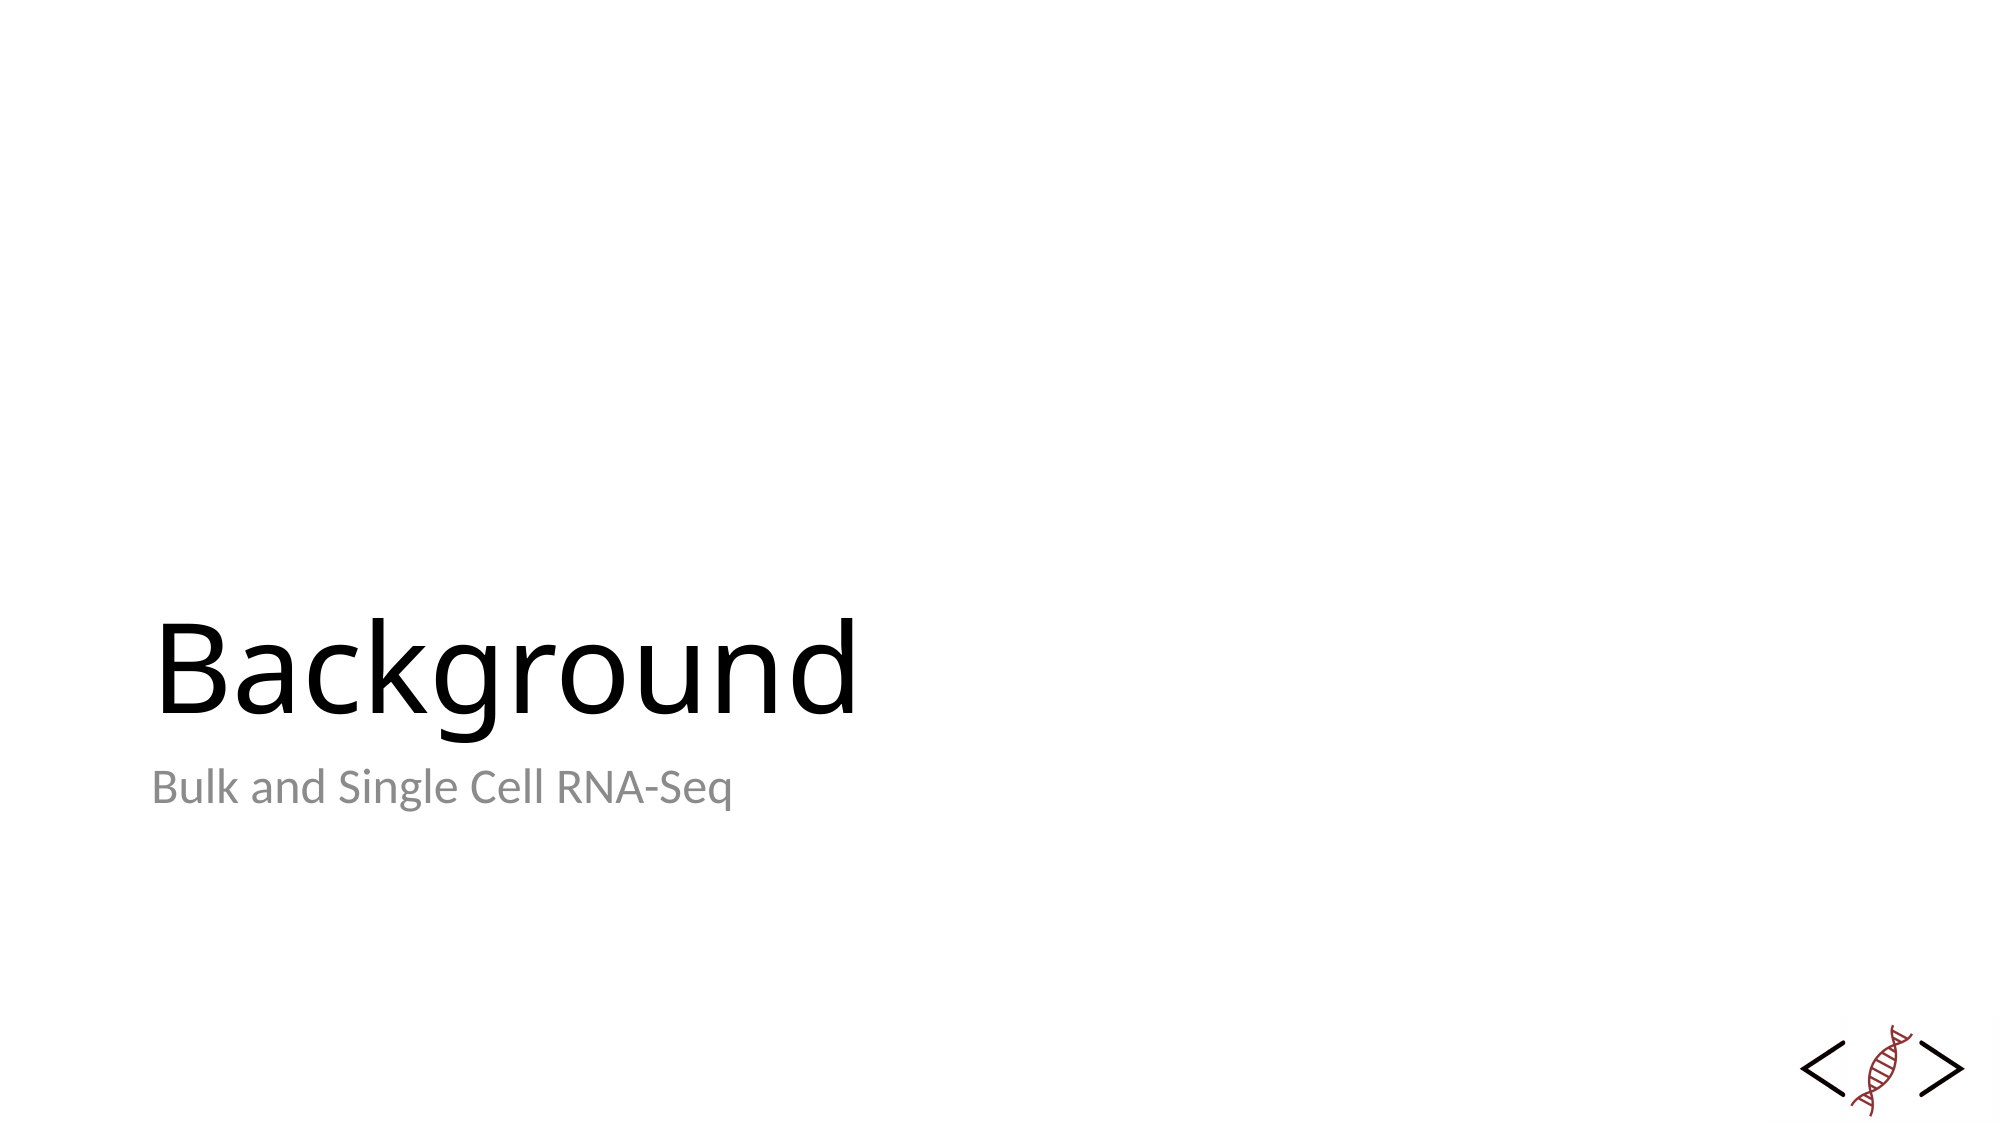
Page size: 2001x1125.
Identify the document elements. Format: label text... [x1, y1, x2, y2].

picture [1769, 1015, 2000, 1124]
title Background [136, 280, 1862, 749]
list Bulk and Single Cell RNA-Seq [136, 752, 1862, 999]
